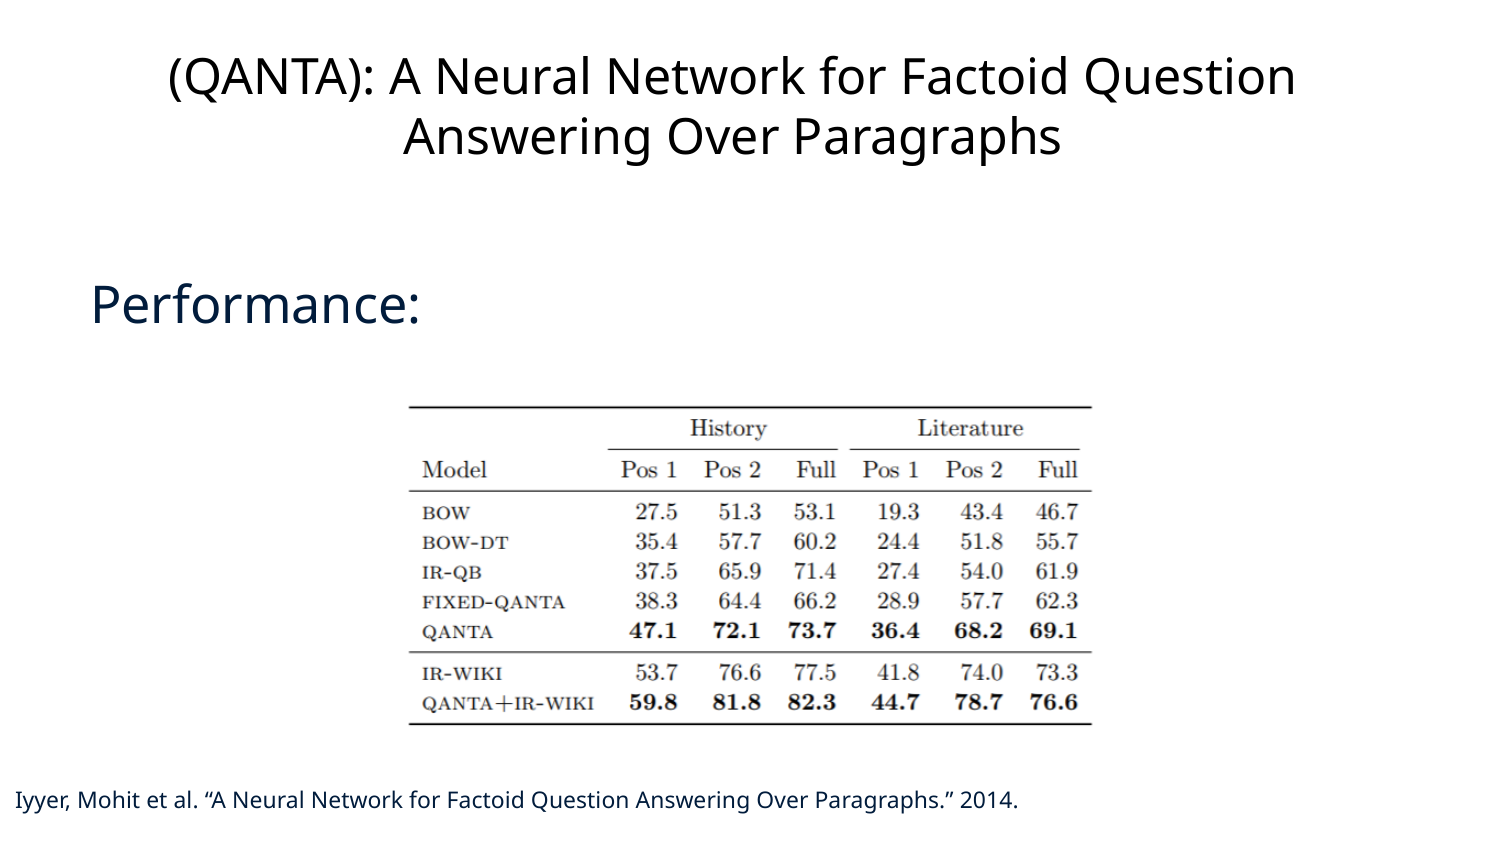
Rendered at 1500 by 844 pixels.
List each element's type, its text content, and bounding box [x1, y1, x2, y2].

list Performance: [75, 256, 1425, 700]
picture [384, 385, 1120, 746]
list Iyyer, Mohit et al. “A Neural Network for Factoid Question Answering Over Paragraphs.” 2014. [0, 770, 1375, 844]
title (QANTA): A Neural Network for Factoid Question Answering Over Paragraphs [41, 64, 1425, 180]
